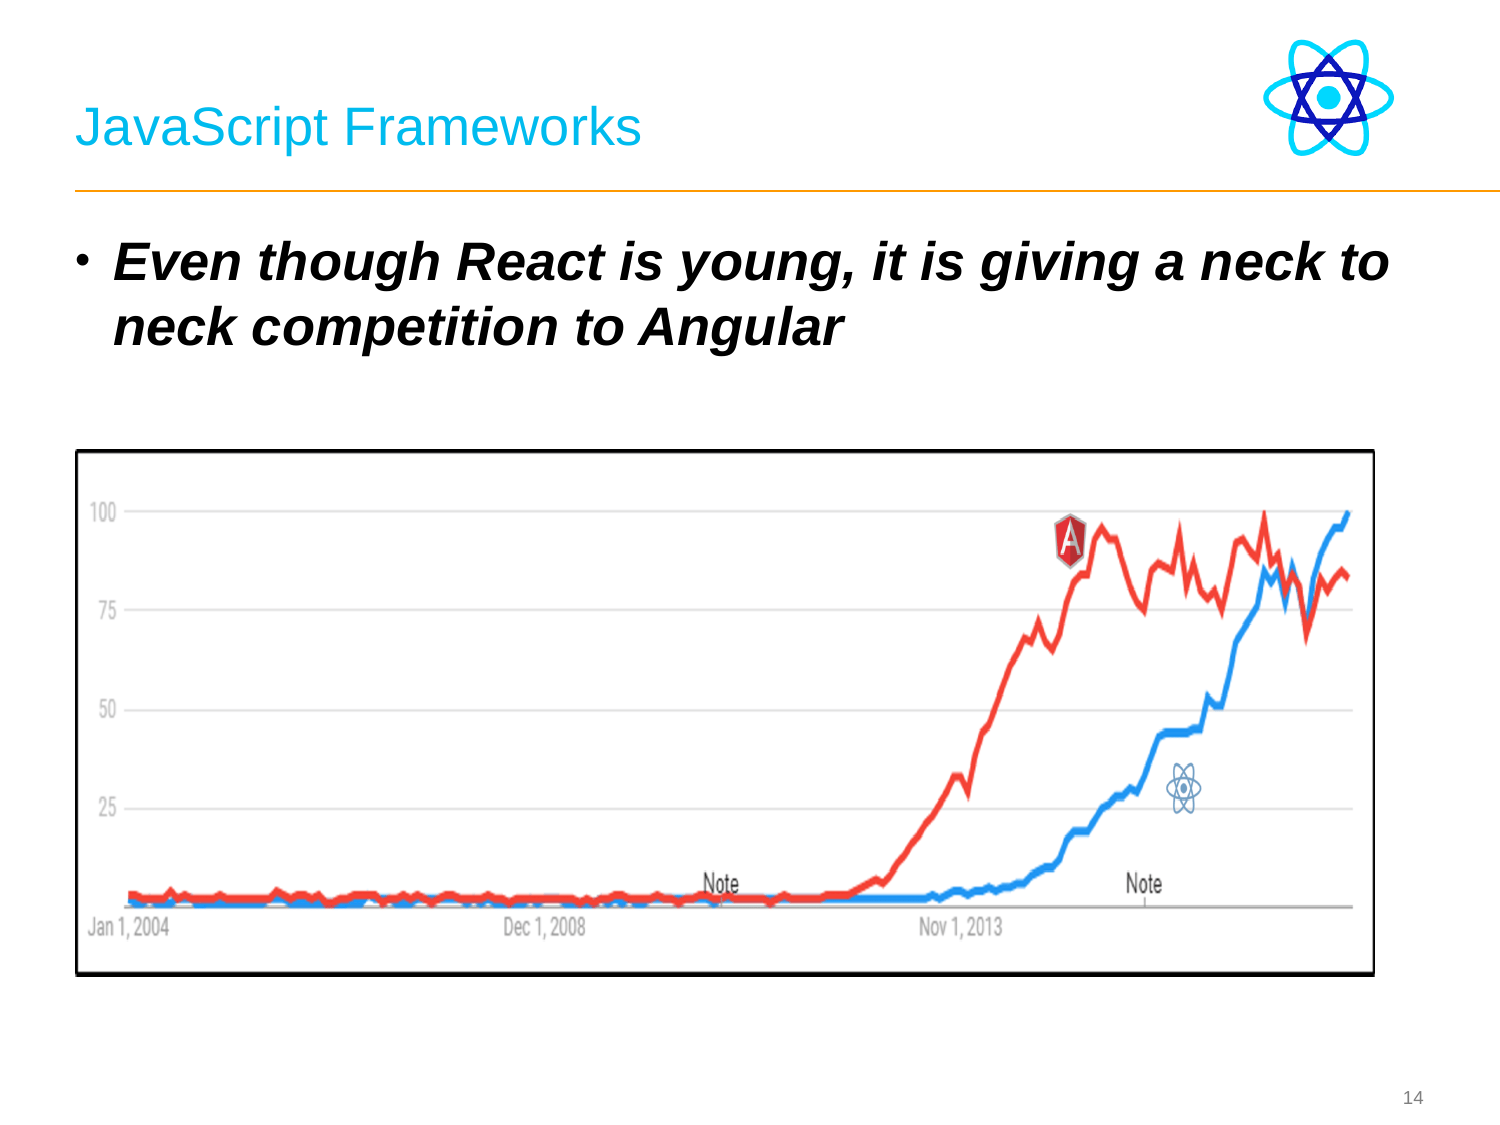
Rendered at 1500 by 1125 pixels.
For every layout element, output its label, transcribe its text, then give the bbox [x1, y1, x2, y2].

list Even though React is young, it is giving a neck to neck competition to Angular [75, 226, 1425, 413]
picture [74, 449, 1376, 977]
title JavaScript Frameworks [75, 27, 1422, 157]
